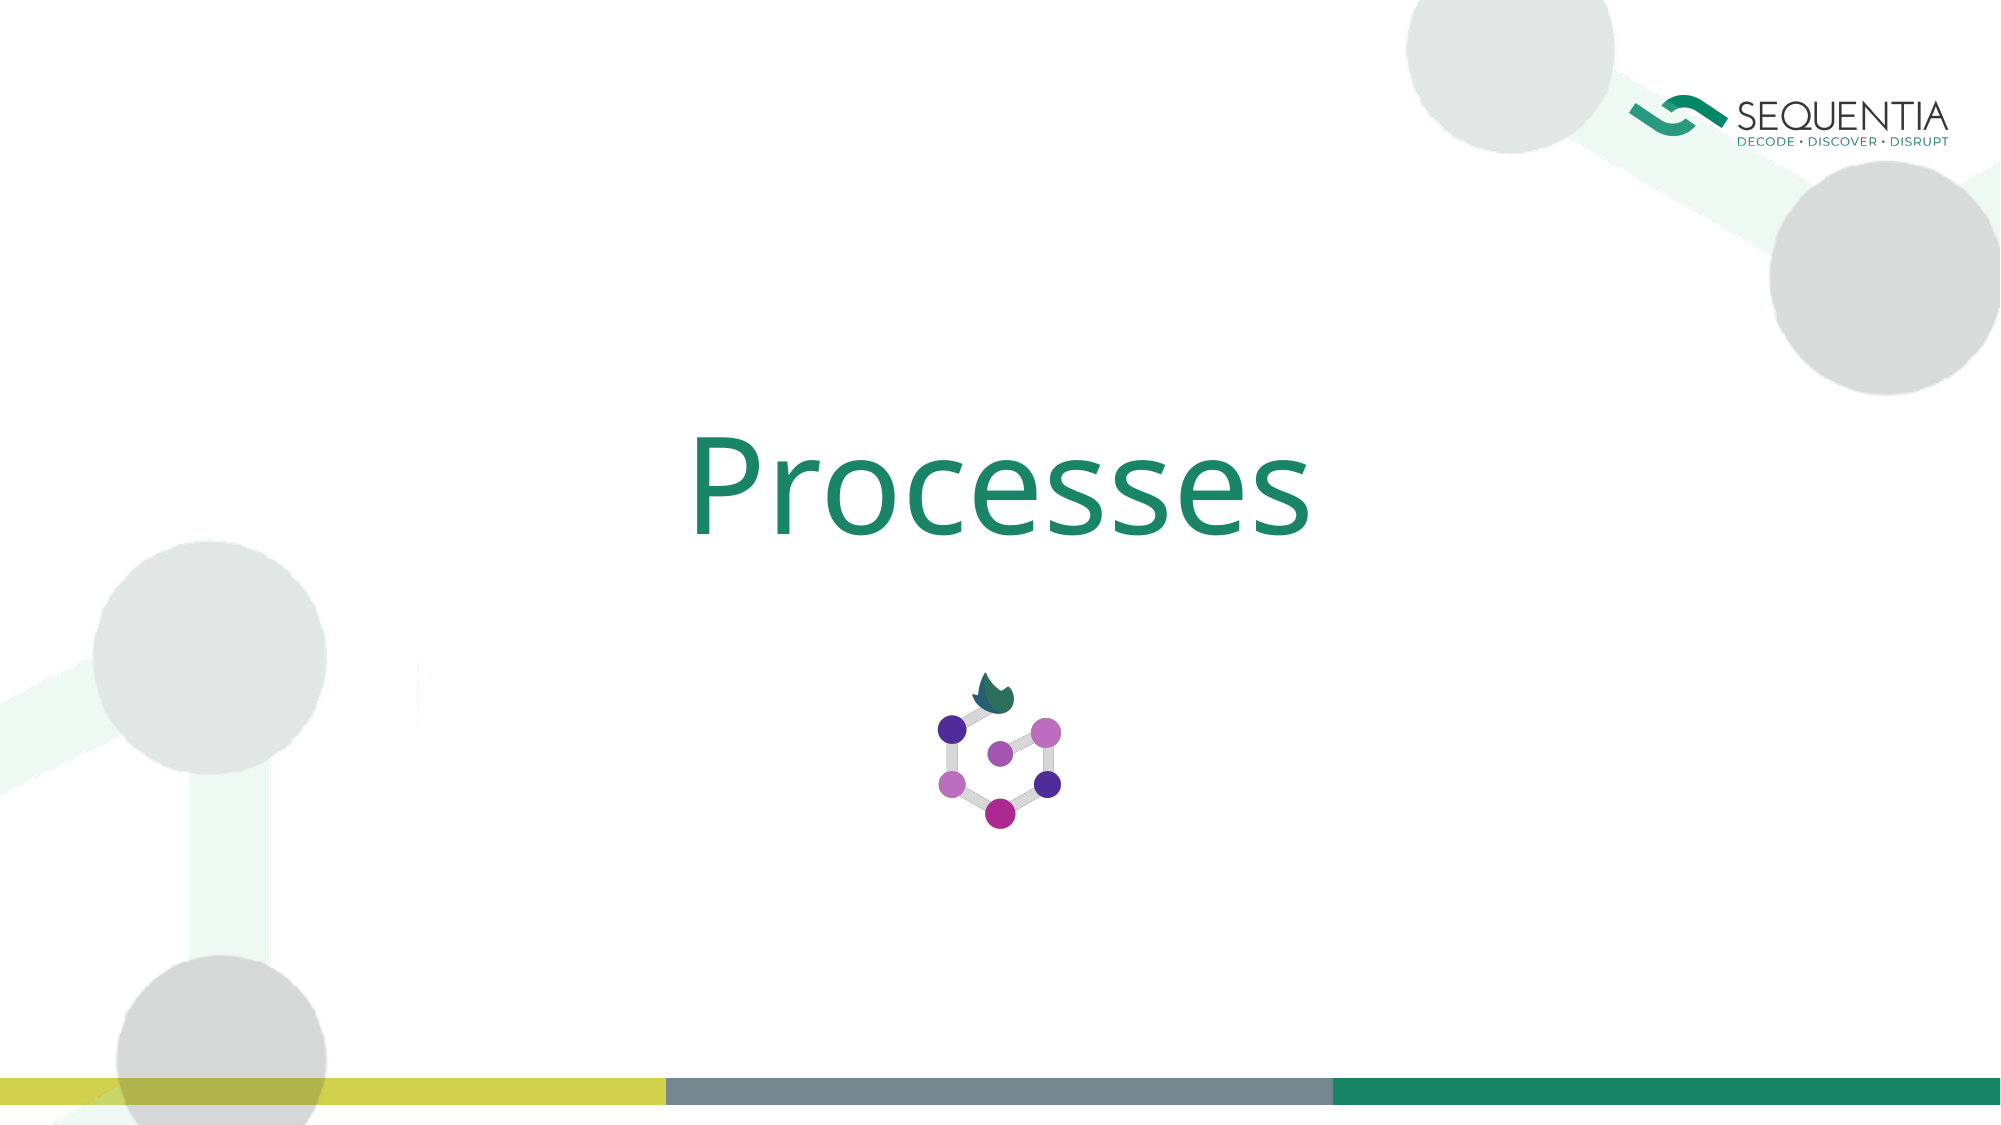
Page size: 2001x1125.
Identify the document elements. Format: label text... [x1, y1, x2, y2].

picture [1331, 0, 2000, 415]
picture [933, 668, 1067, 835]
title Processes [248, 365, 1752, 616]
picture [0, 498, 419, 1125]
